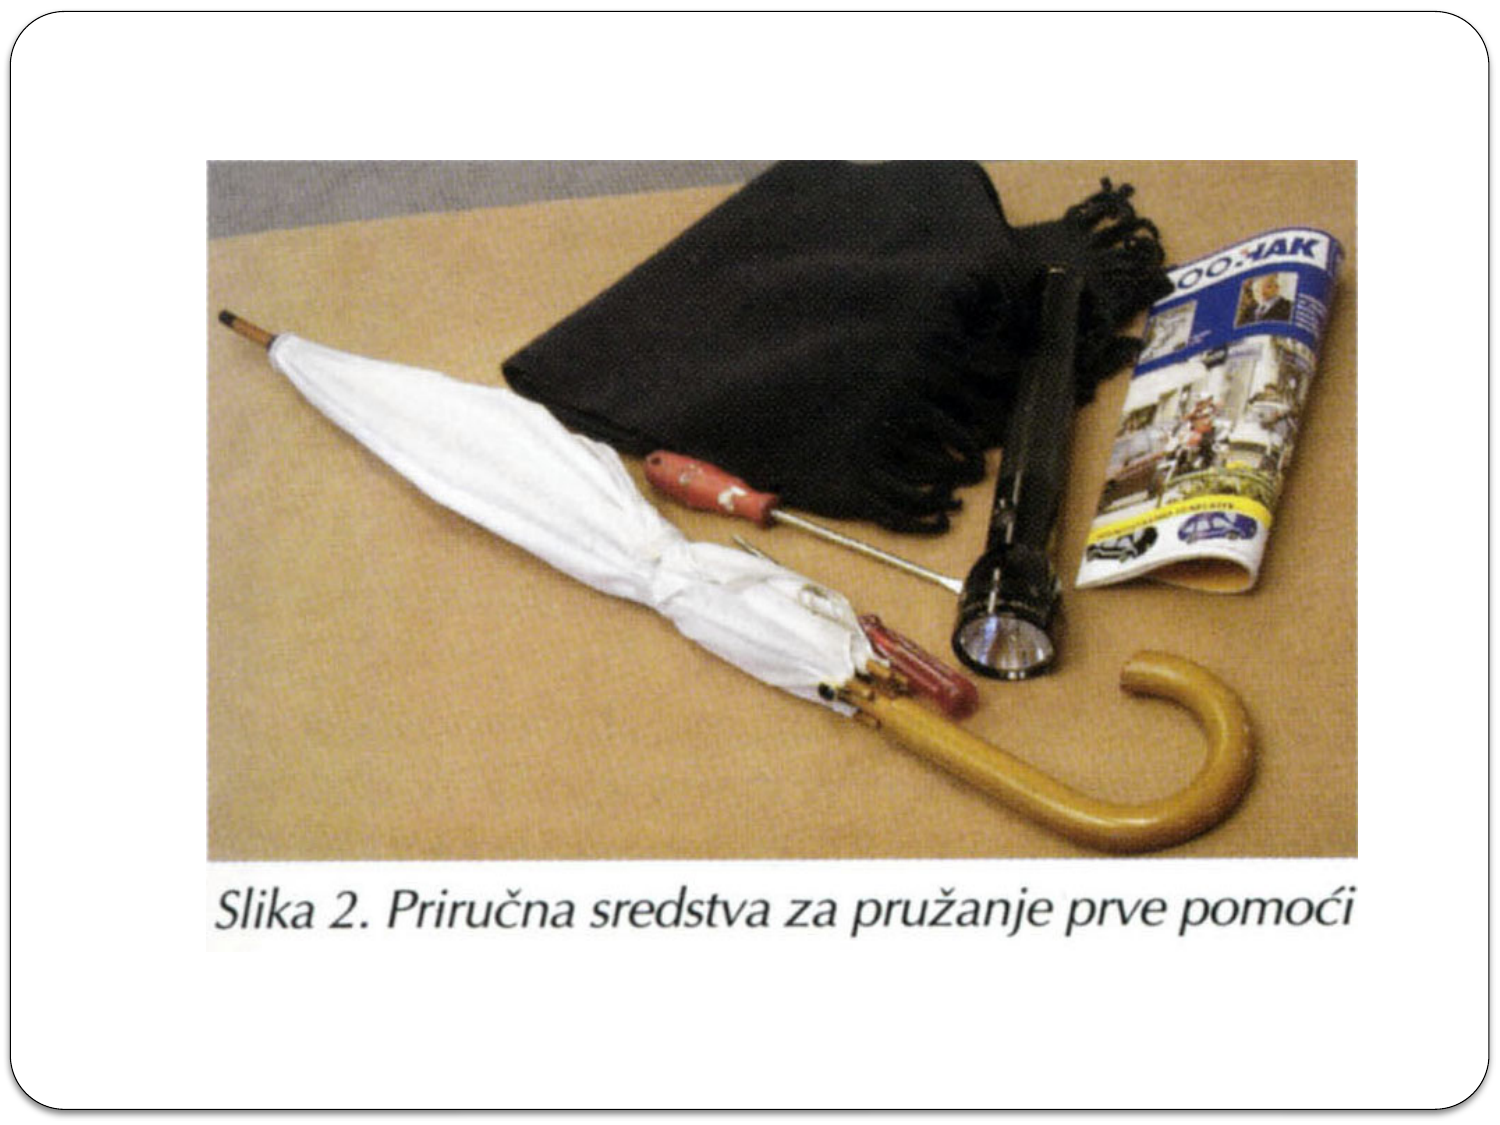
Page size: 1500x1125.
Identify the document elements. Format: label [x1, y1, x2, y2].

picture [206, 160, 1358, 952]
